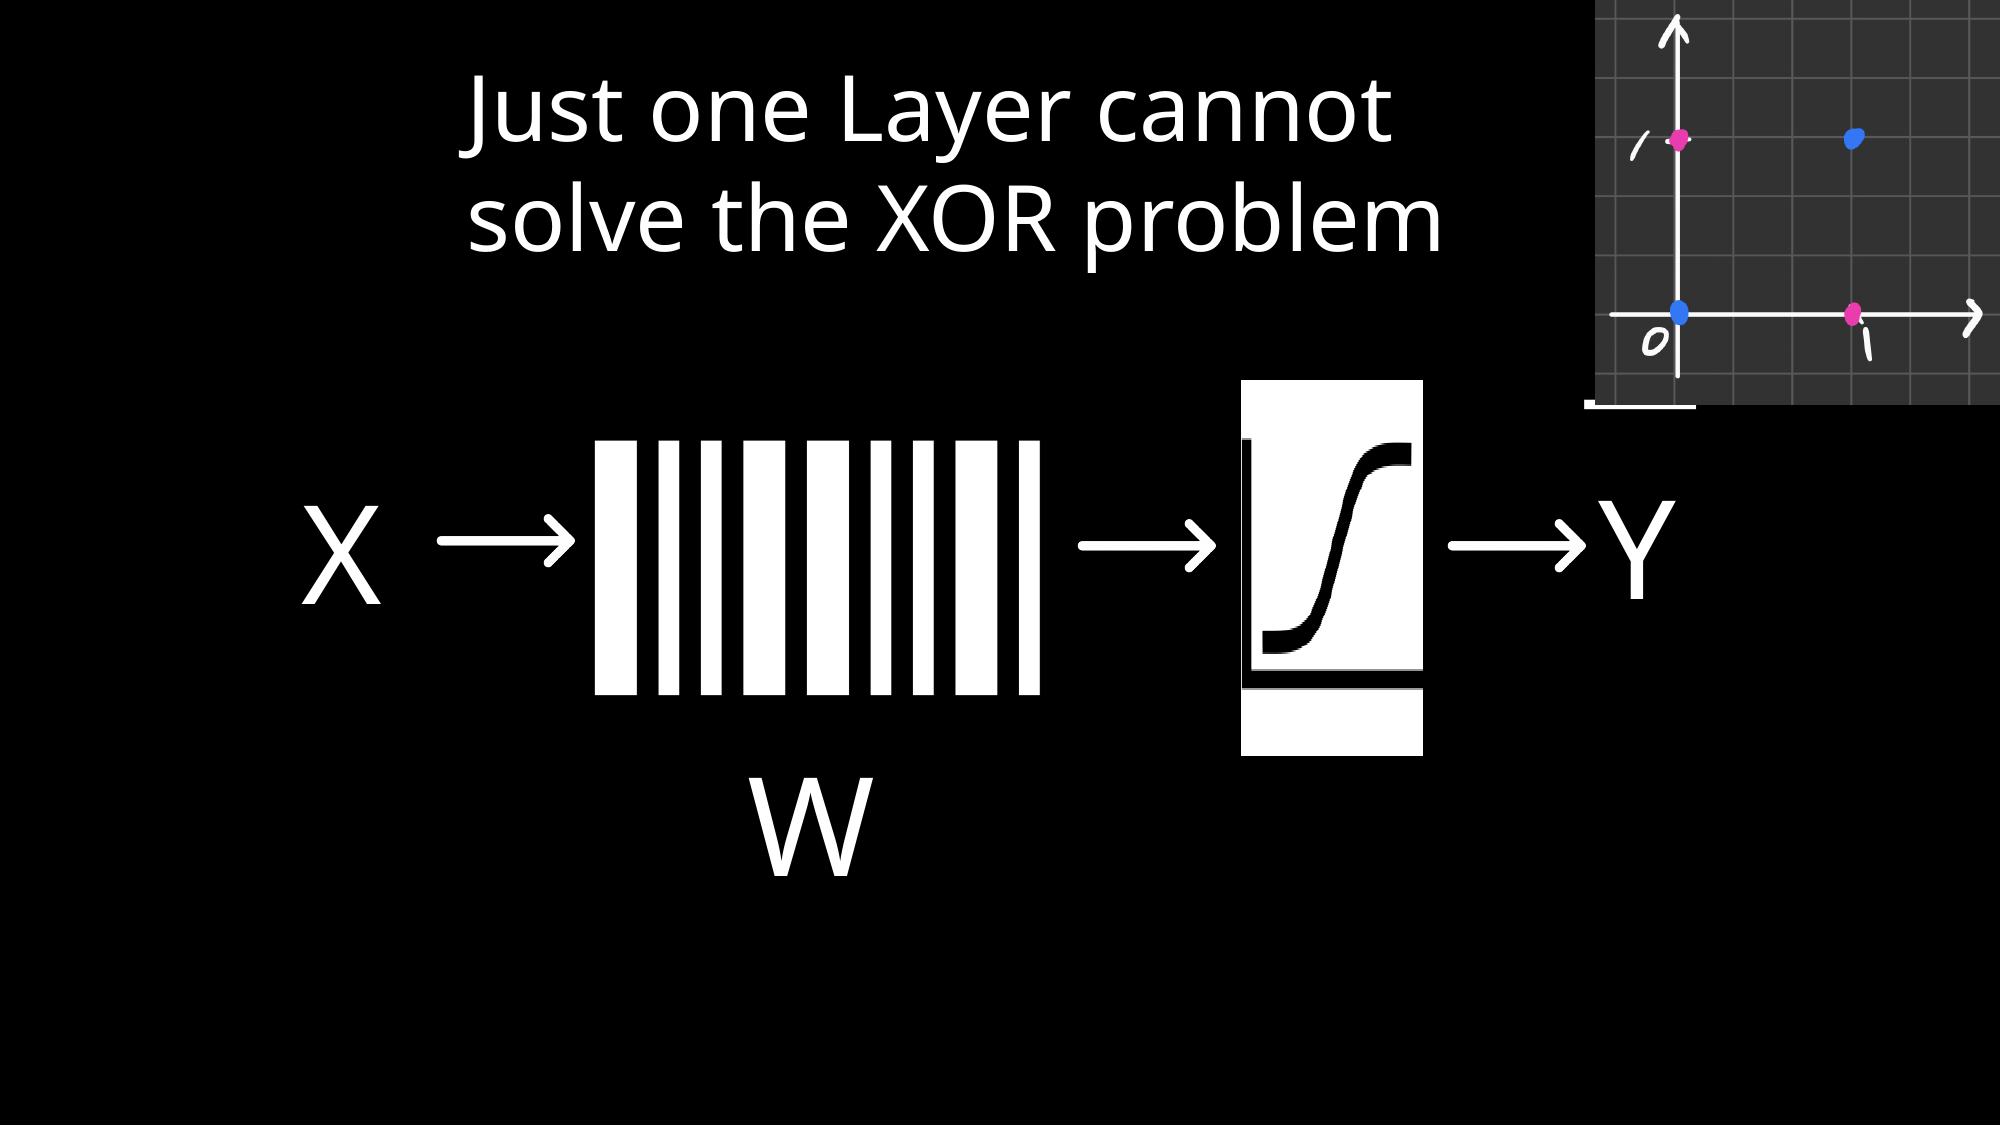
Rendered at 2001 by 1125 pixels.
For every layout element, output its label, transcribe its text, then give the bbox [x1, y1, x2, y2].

picture [1595, 0, 2000, 405]
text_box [286, 313, 1713, 914]
text_box Just one Layer cannot solve the XOR problem [451, 42, 1549, 278]
